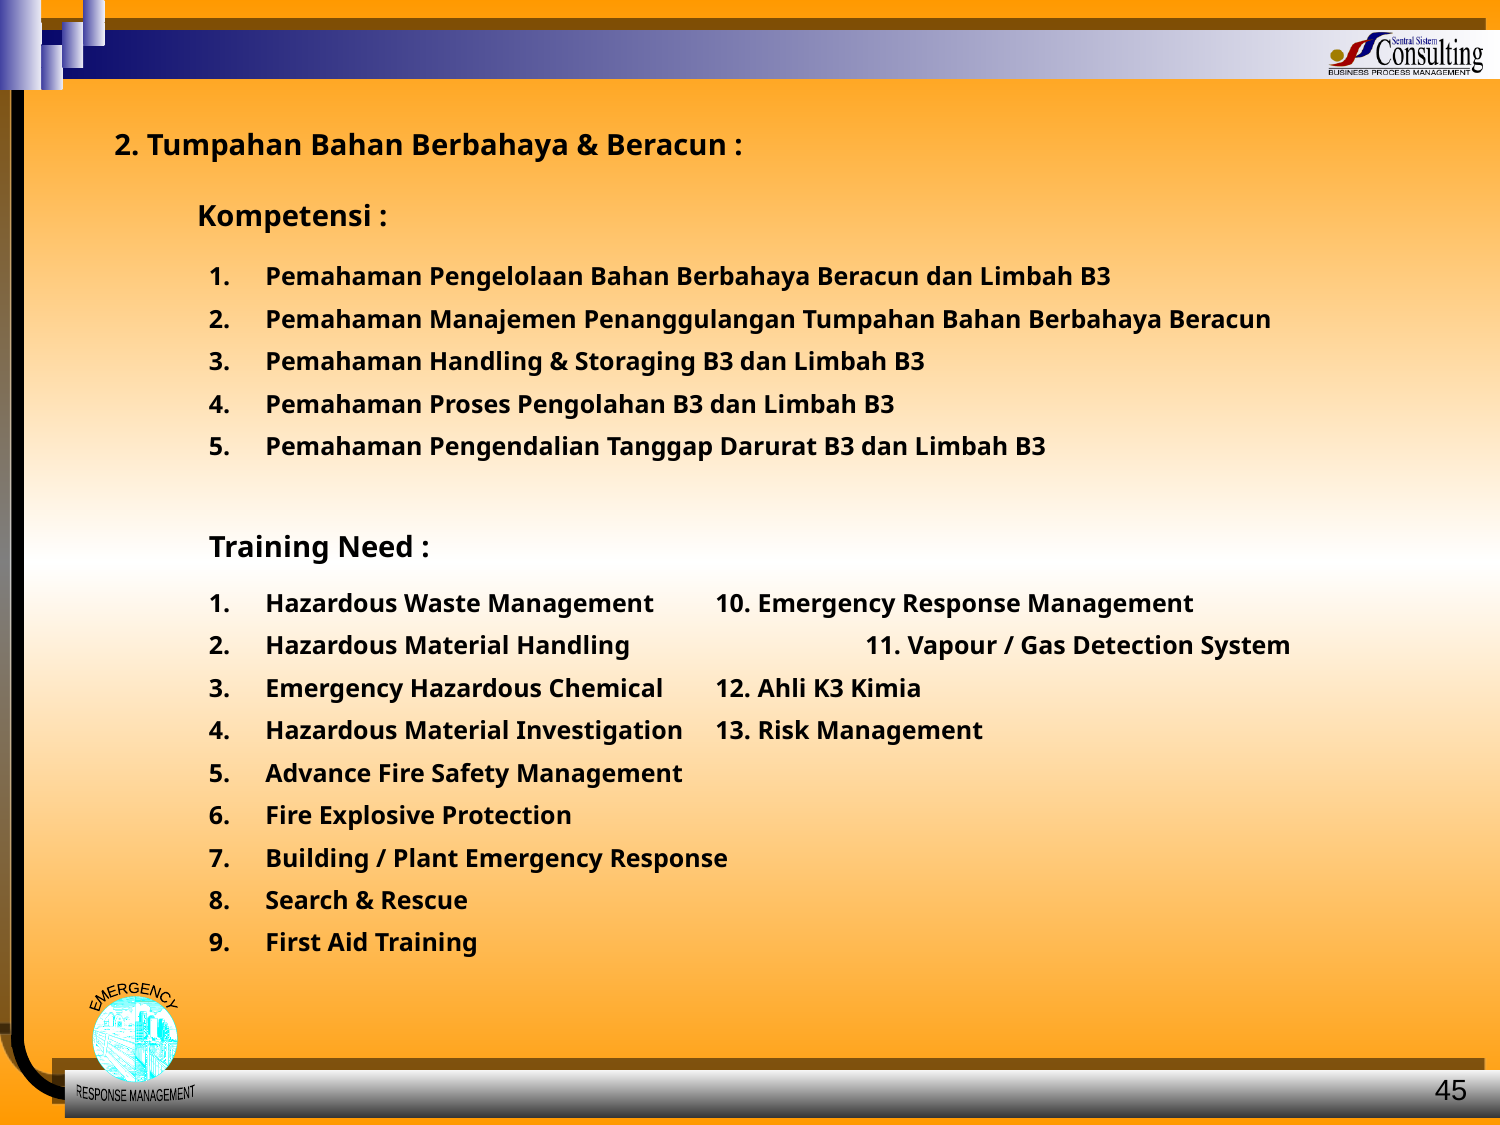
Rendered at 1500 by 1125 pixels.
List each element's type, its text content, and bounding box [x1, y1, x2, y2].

picture [1328, 30, 1483, 75]
text_box Pemahaman Pengelolaan Bahan Berbahaya Beracun dan Limbah B3 Pemahaman Manajemen Penanggulangan Tumpahan Bahan Berbahaya Beracun Pemahaman Handling & Storaging B3 dan Limbah B3 Pemahaman Proses Pengolahan B3 dan Limbah B3 Pemahaman Pengendalian Tanggap Darurat B3 dan Limbah B3 [206, 259, 1495, 462]
text_box Kompetensi : [194, 196, 821, 234]
text_box 2.1.2. Job Specification [24, 879, 206, 883]
slide_number 45 [1131, 1063, 1483, 1125]
text_box Hazardous Waste Management 10. Emergency Response Management Hazardous Material Handling 11. Vapour / Gas Detection System Emergency Hazardous Chemical 12. Ahli K3 Kimia Hazardous Material Investigation 13. Risk Management Advance Fire Safety Management Fire Explosive Protection Building / Plant Emergency Response Search & Rescue First Aid Training [206, 586, 1495, 1001]
text_box Training Need : [206, 527, 833, 565]
text_box 2. Tumpahan Bahan Berbahaya & Beracun : [111, 125, 904, 163]
